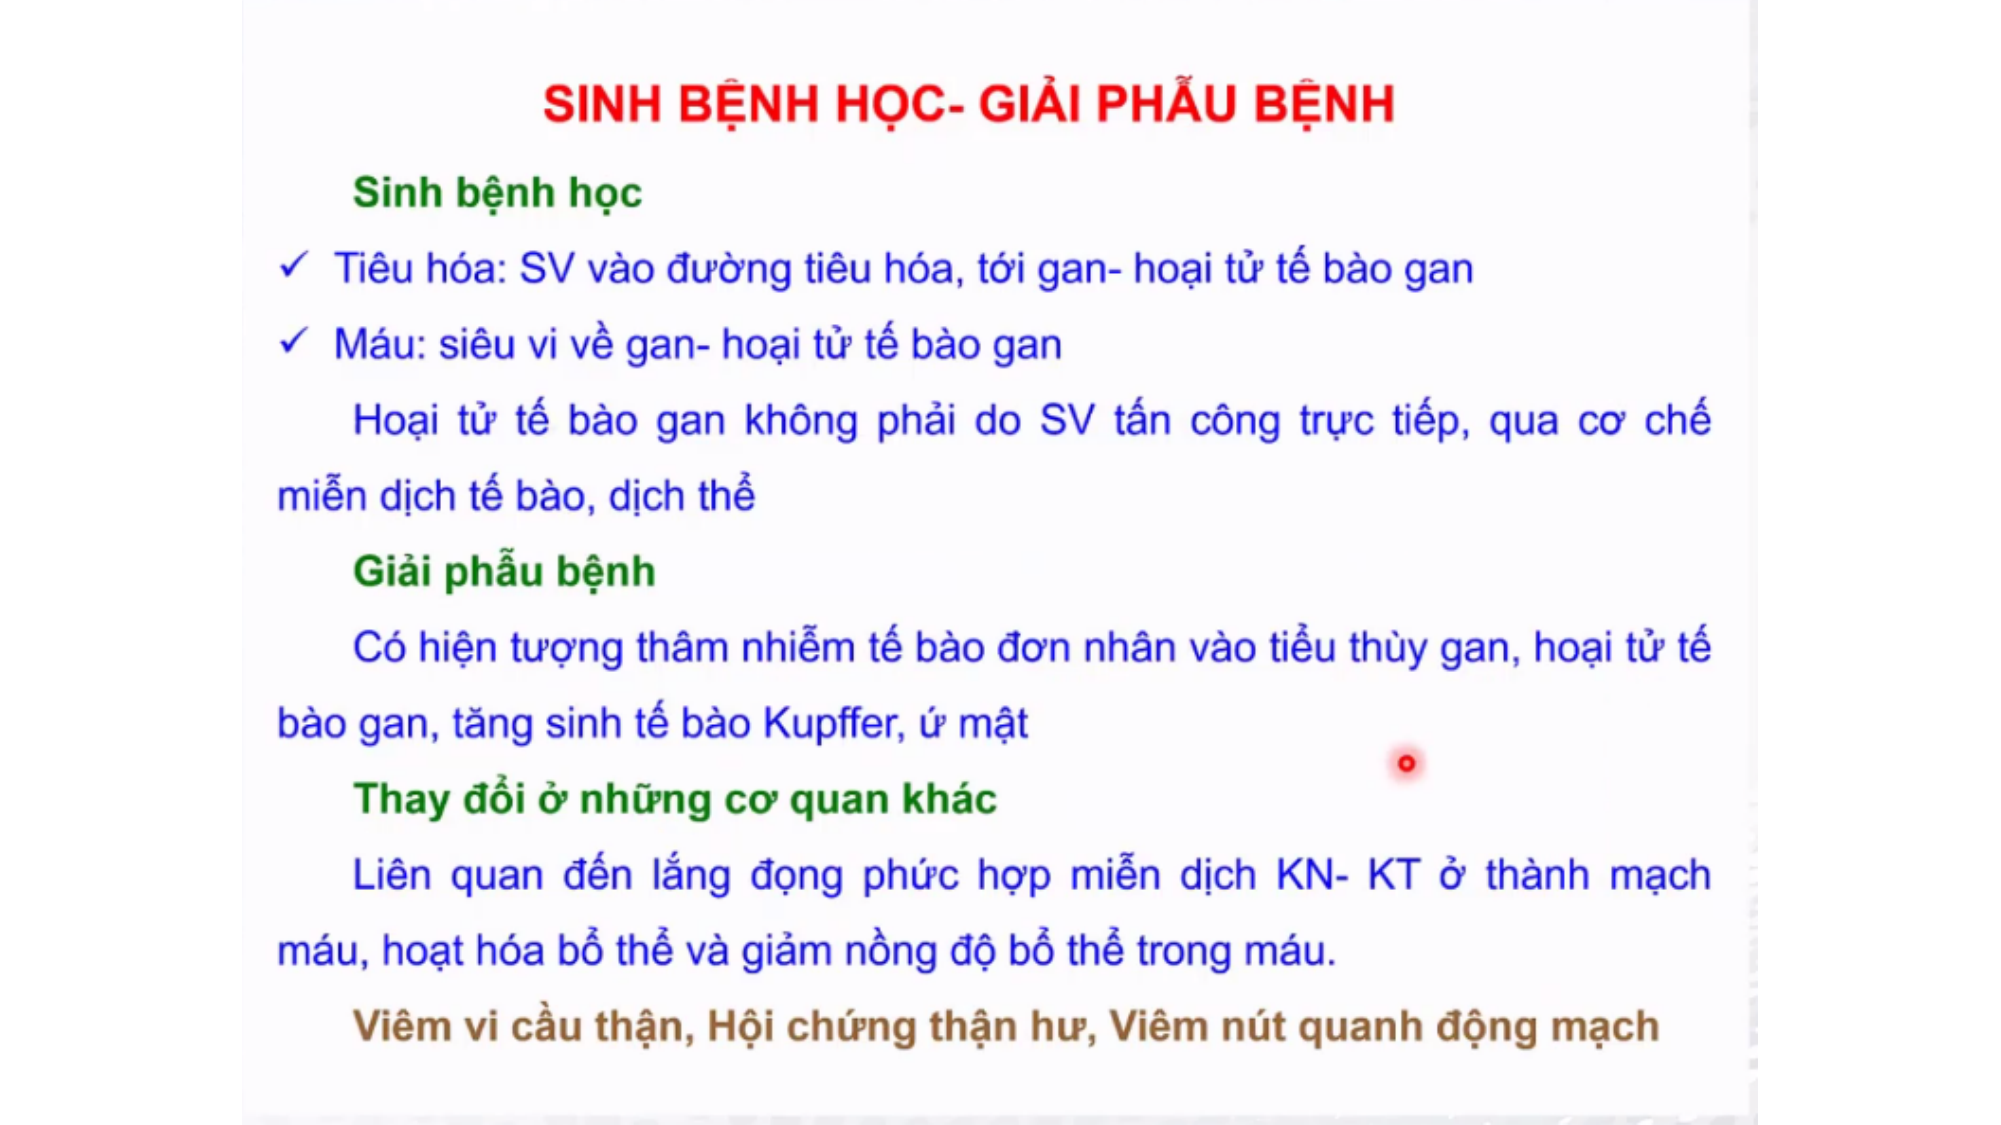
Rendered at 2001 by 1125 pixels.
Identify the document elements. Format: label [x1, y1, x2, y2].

picture [242, 0, 1758, 1125]
